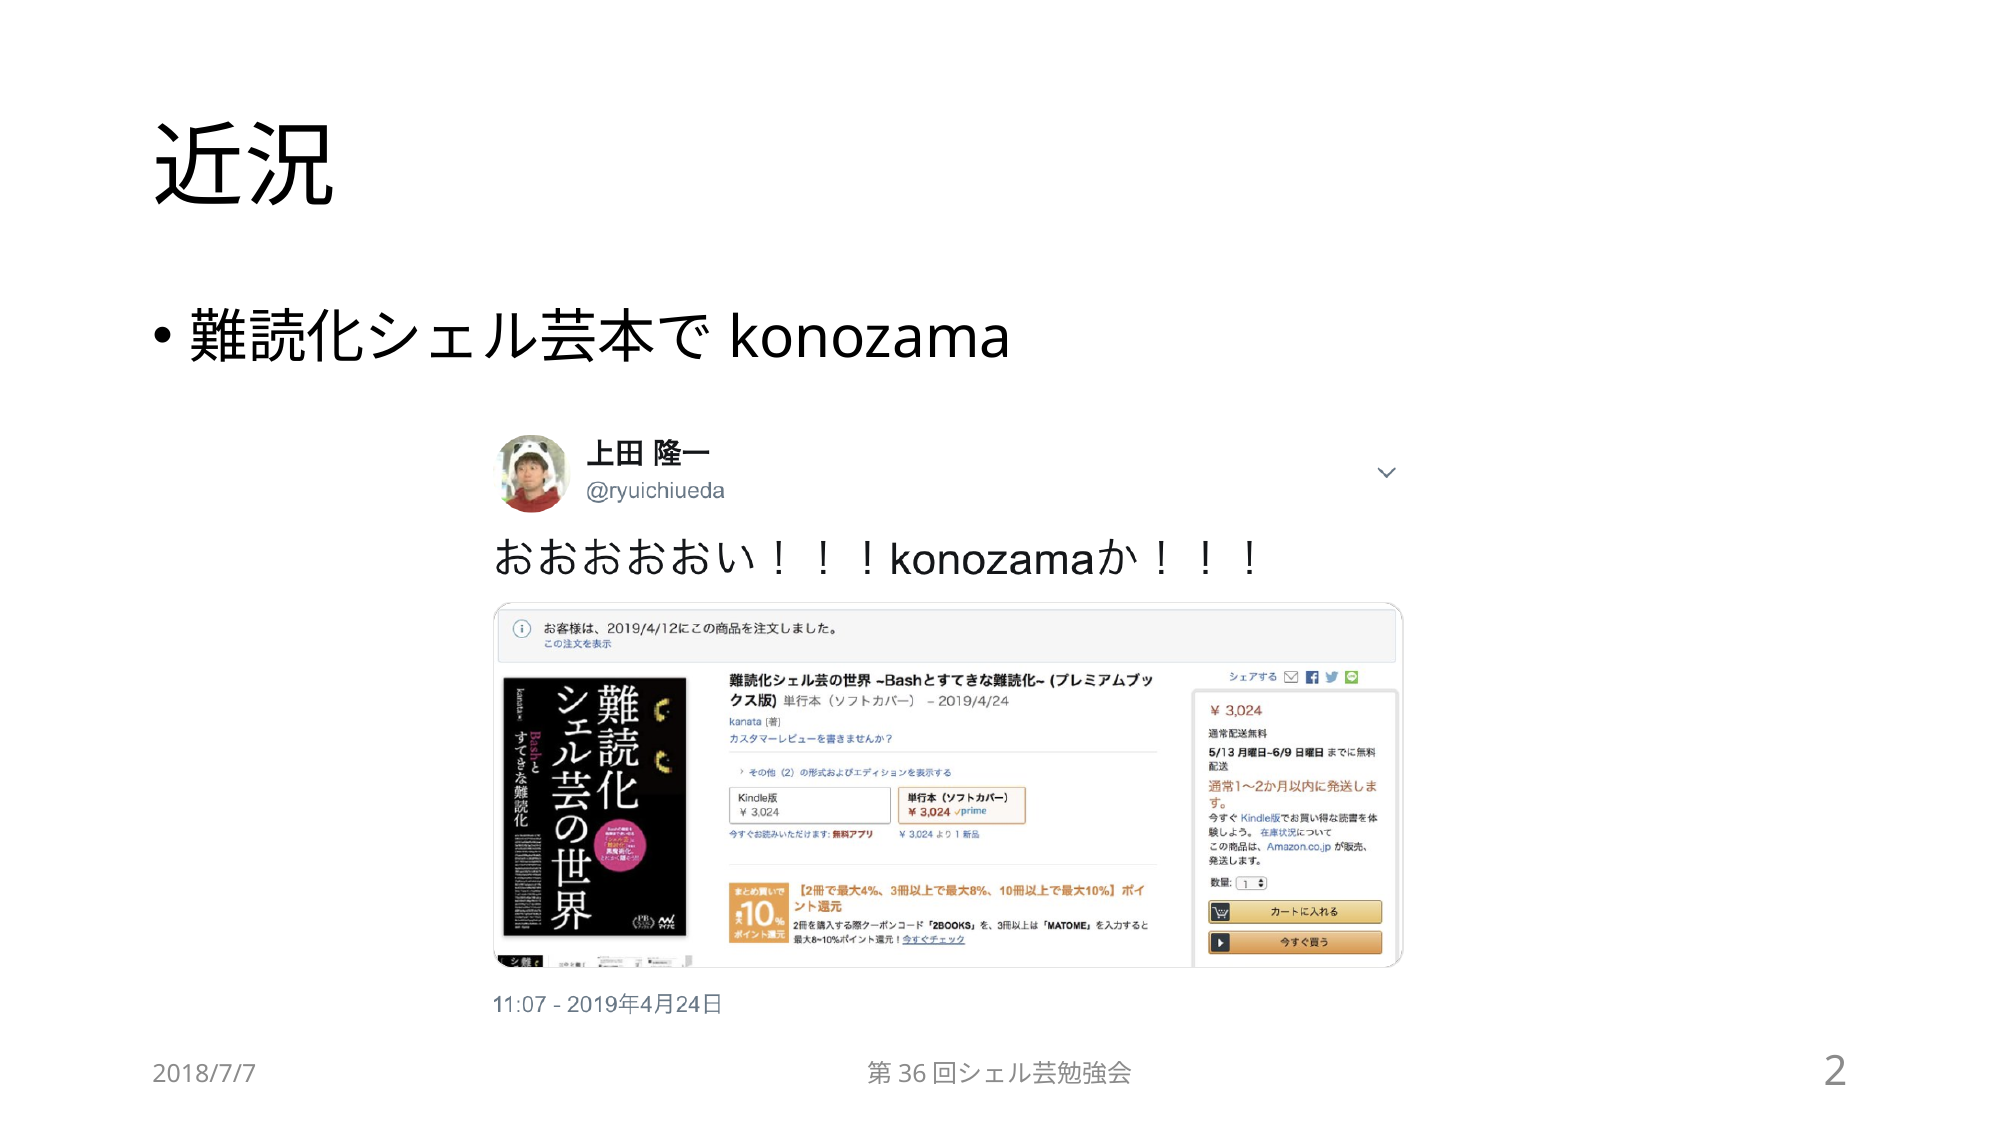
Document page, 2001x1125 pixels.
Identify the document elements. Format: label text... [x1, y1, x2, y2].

footer 第36回シェル芸勉強会 [662, 1042, 1338, 1103]
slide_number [137, 1042, 588, 1103]
title 近況 [137, 59, 1863, 278]
list 難読化シェル芸本でkonozama [137, 299, 1863, 1014]
slide_number 2 [1412, 1042, 1863, 1103]
picture [476, 418, 1413, 1028]
